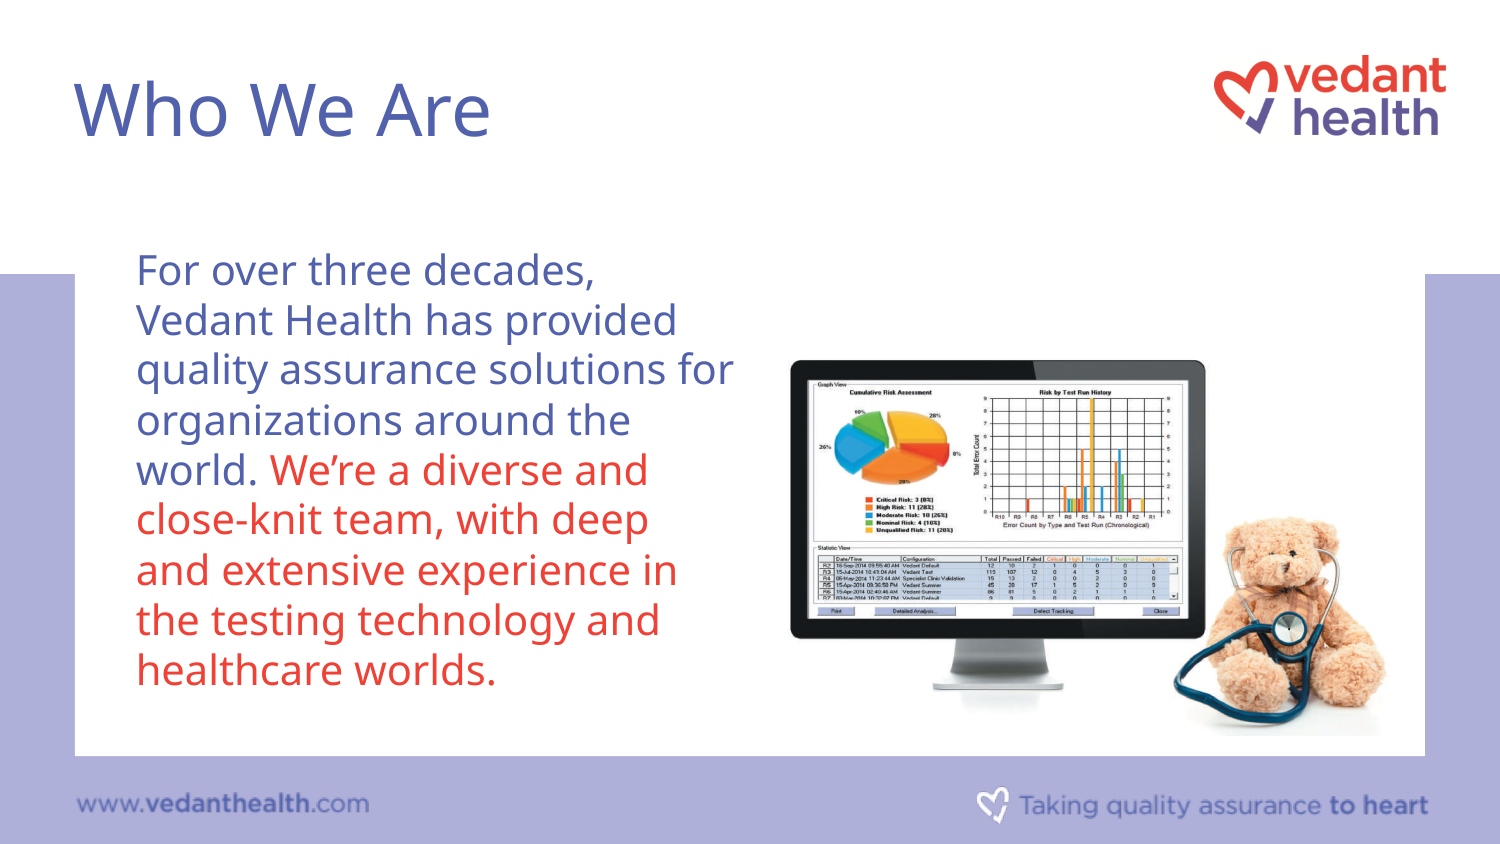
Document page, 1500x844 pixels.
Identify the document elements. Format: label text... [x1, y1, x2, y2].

picture [784, 355, 1393, 736]
title Who We Are [58, 37, 1409, 179]
text_box For over three decades, Vedant Health has provided quality assurance solutions for organizations around the world. We’re a diverse and close-knit team, with deep and extensive experience in the testing technology and healthcare worlds. [121, 235, 750, 701]
picture [1409, 55, 1449, 143]
